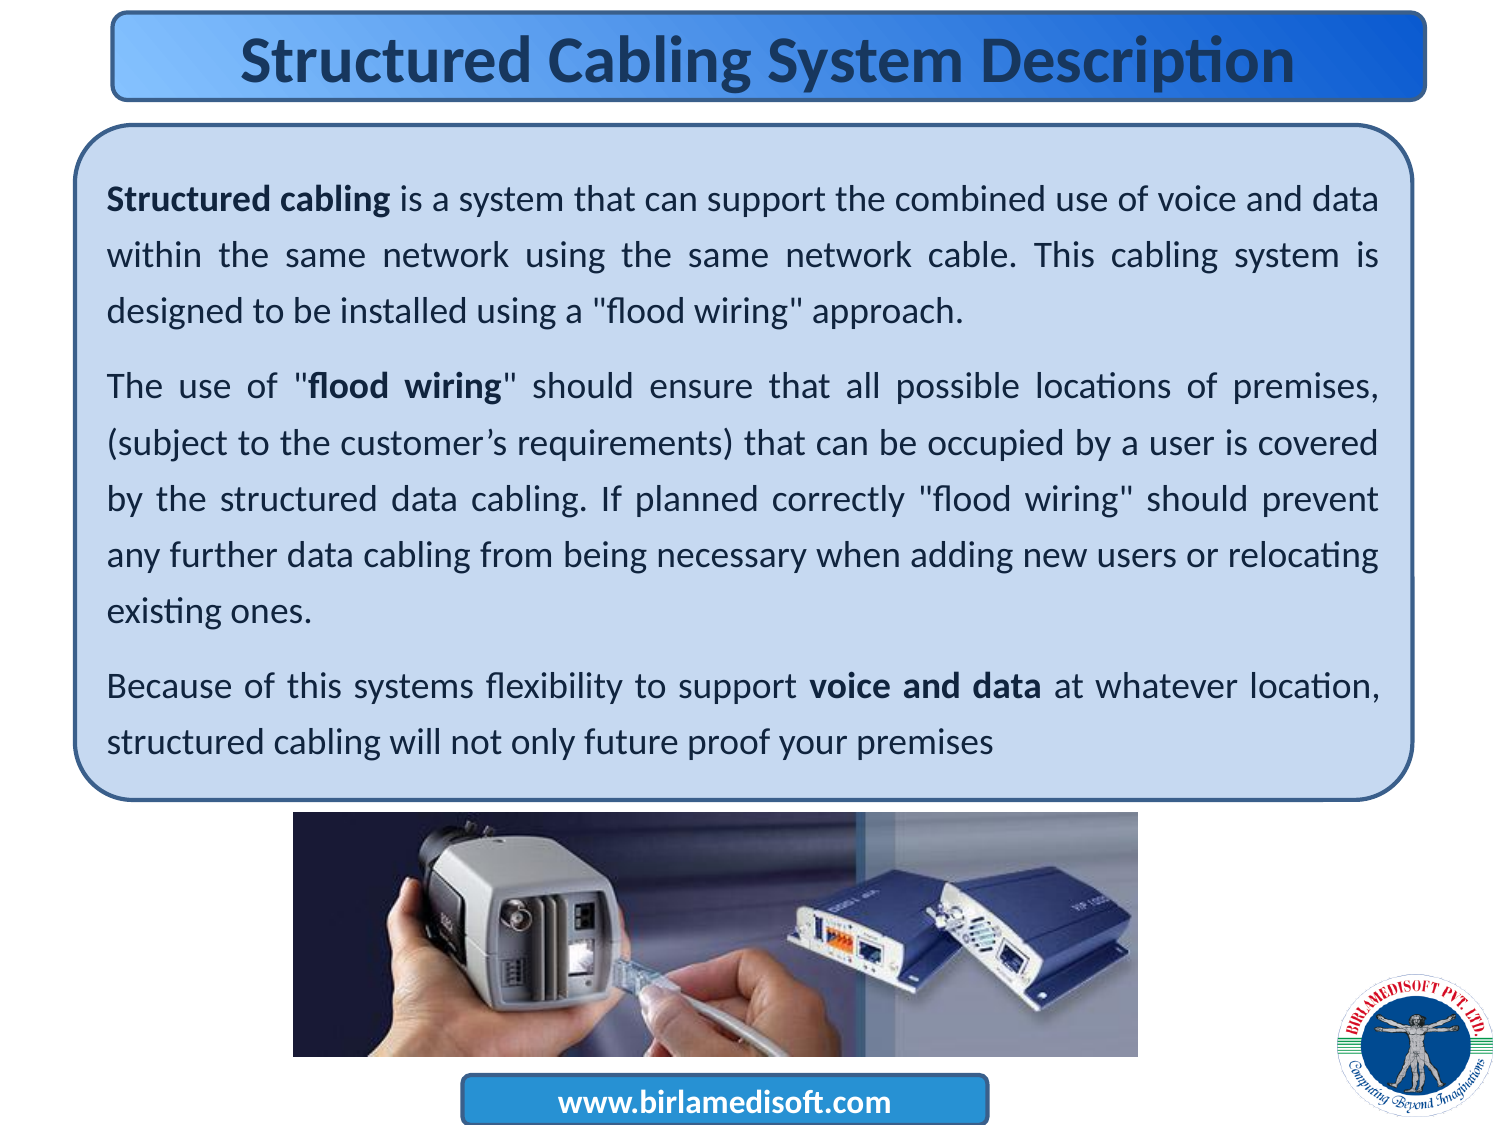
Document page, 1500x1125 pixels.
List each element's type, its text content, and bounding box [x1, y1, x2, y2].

picture [1337, 974, 1493, 1118]
text_box Structured Cabling System Description [110, 10, 1428, 103]
text_box Structured cabling is a system that can support the combined use of voice and data within the same network using the same network cable. This cabling system is designed to be installed using a "flood wiring" approach. The use of "flood wiring" should ensure that all possible locations of premises, (subject to the customer’s requirements) that can be occupied by a user is covered by the structured data cabling. If planned correctly "flood wiring" should prevent any further data cabling from being necessary when adding new users or relocating existing ones. Because of this systems flexibility to support voice and data at whatever location, structured cabling will not only future proof your premises [72, 122, 1415, 803]
text_box www.birlamedisoft.com [460, 1072, 990, 1125]
picture [293, 812, 1138, 1057]
